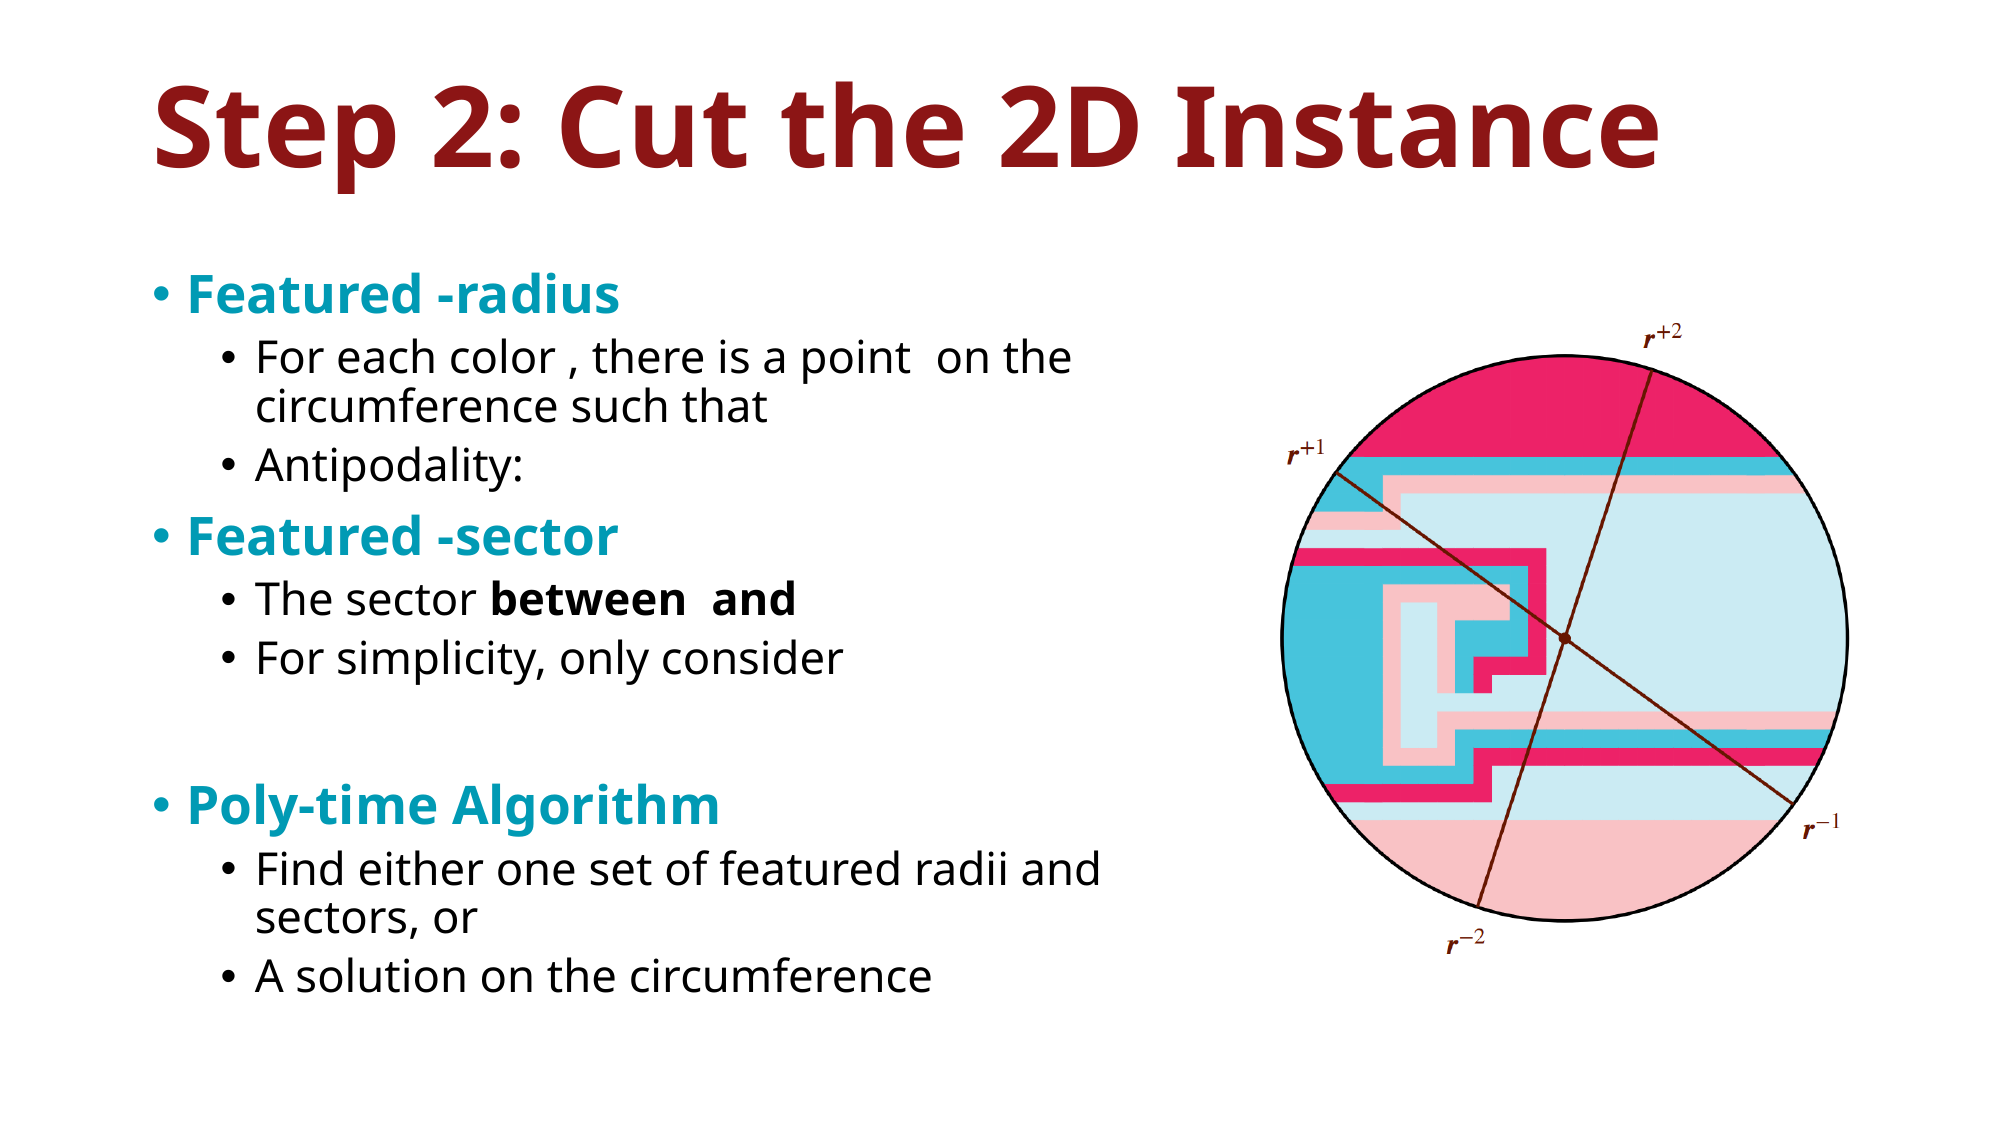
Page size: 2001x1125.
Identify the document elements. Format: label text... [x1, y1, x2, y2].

title Step 2: Cut the 2D Instance [137, 22, 1863, 240]
picture [1213, 306, 1892, 968]
